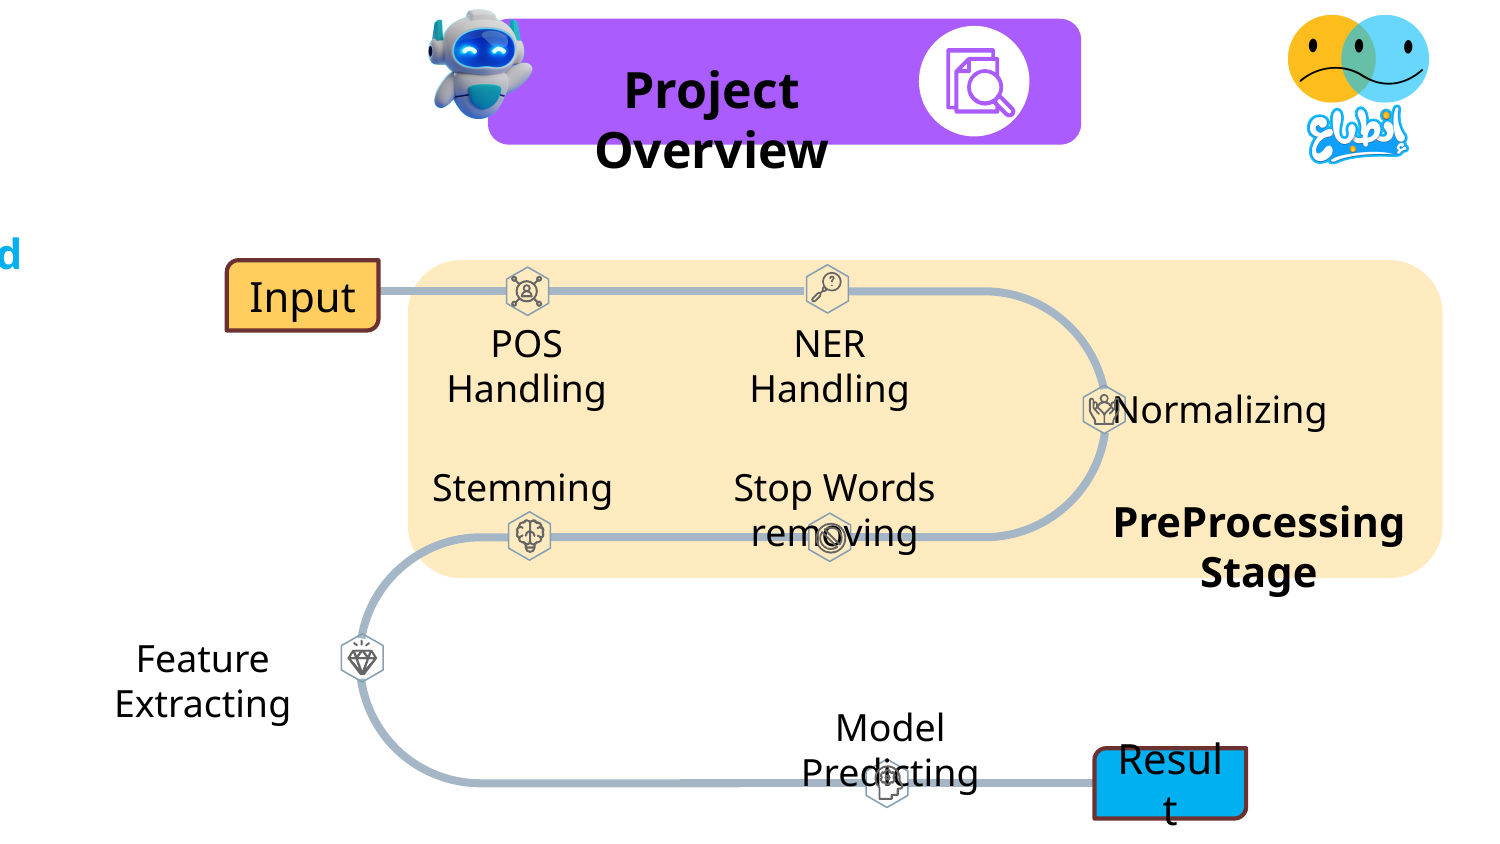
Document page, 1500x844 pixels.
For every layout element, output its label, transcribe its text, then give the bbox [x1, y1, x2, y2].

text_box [0, 175, 55, 463]
text_box [918, 25, 1030, 137]
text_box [56, 259, 1443, 819]
text_box [946, 48, 1016, 118]
picture [400, 0, 564, 146]
picture [1273, 6, 1443, 169]
text_box Project Overview [568, 43, 901, 102]
text_box [568, 18, 1082, 145]
